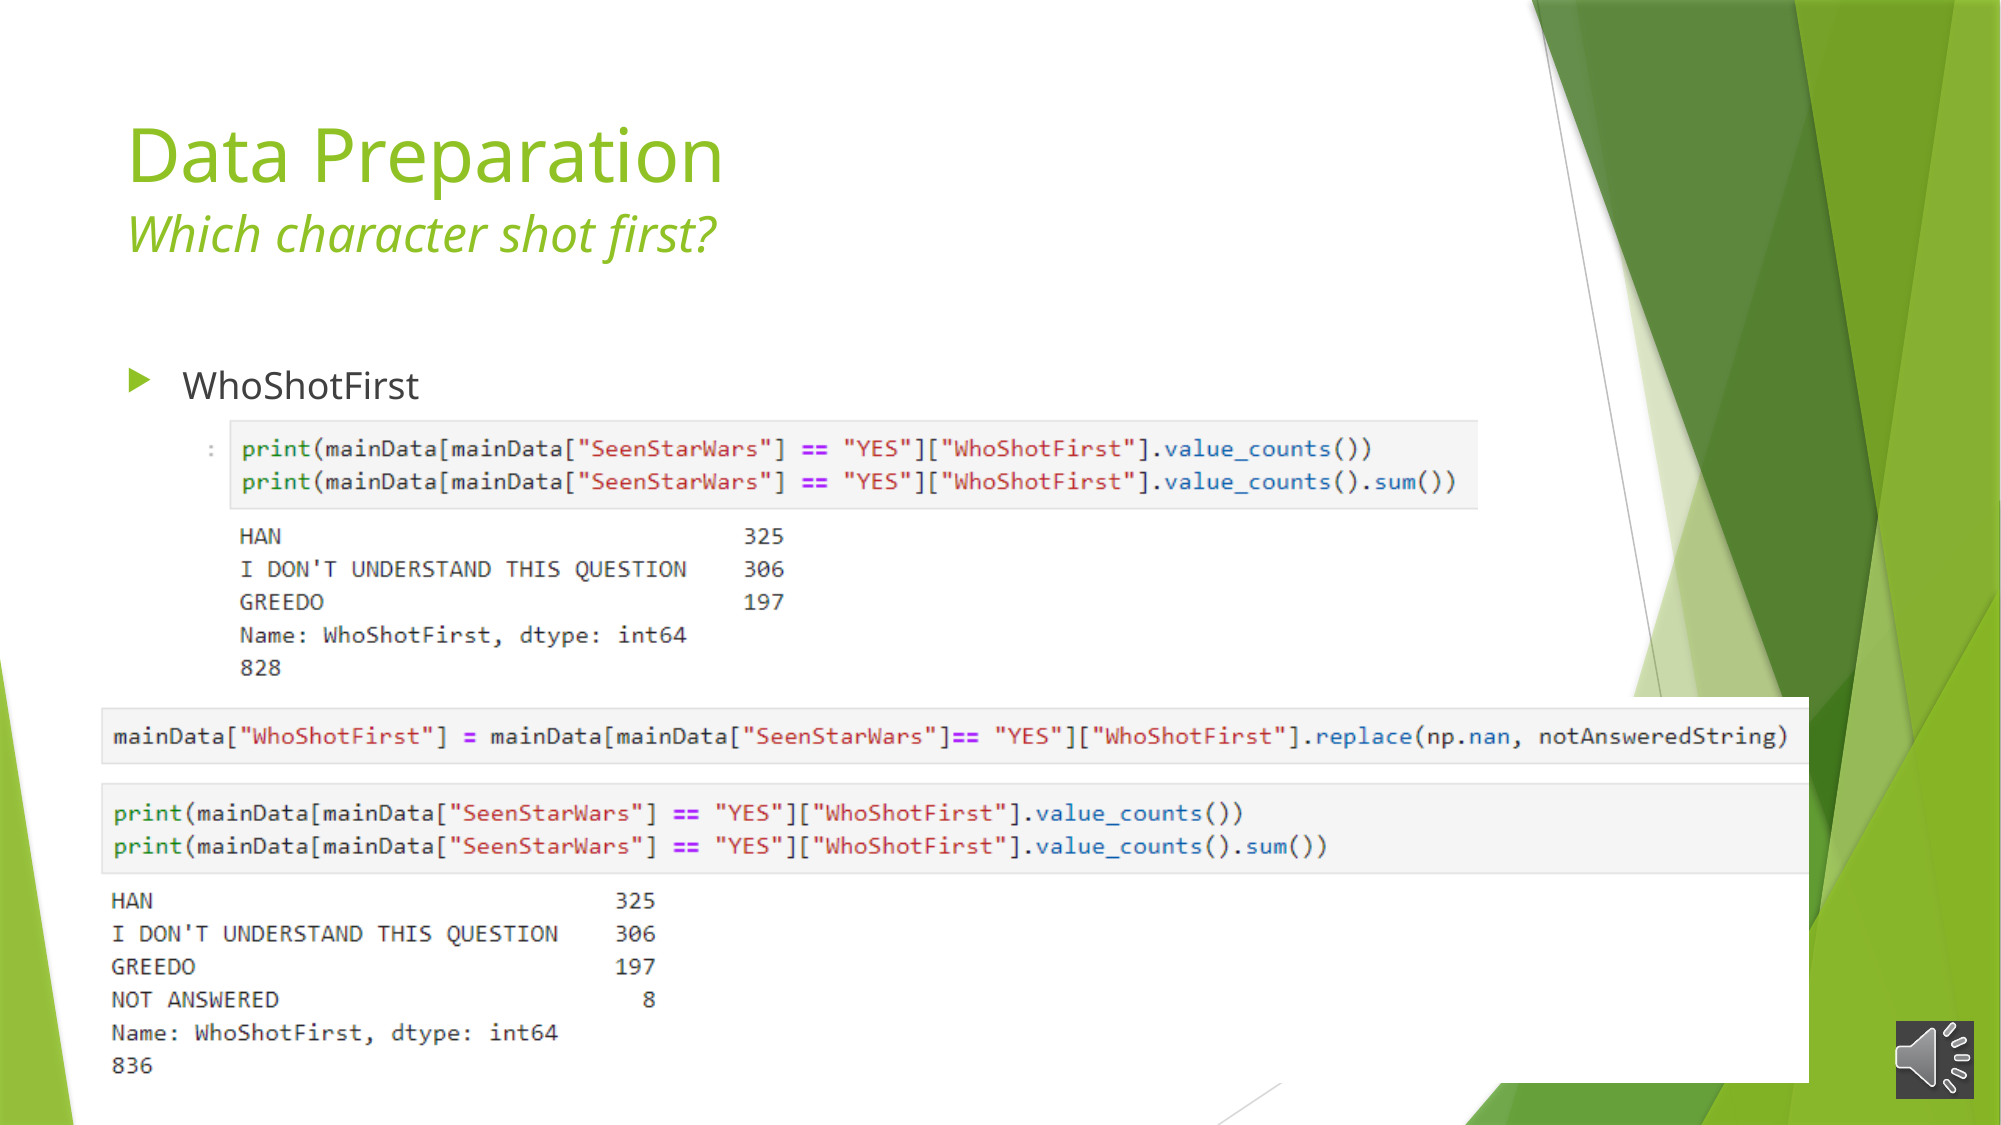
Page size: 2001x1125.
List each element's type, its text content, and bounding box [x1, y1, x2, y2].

text_box Which character shot first? [111, 195, 1522, 317]
picture [88, 697, 1809, 1083]
list WhoShotFirst [111, 354, 1522, 697]
title Data Preparation [111, 99, 1522, 195]
picture [1894, 1019, 1976, 1101]
picture [208, 411, 1478, 691]
